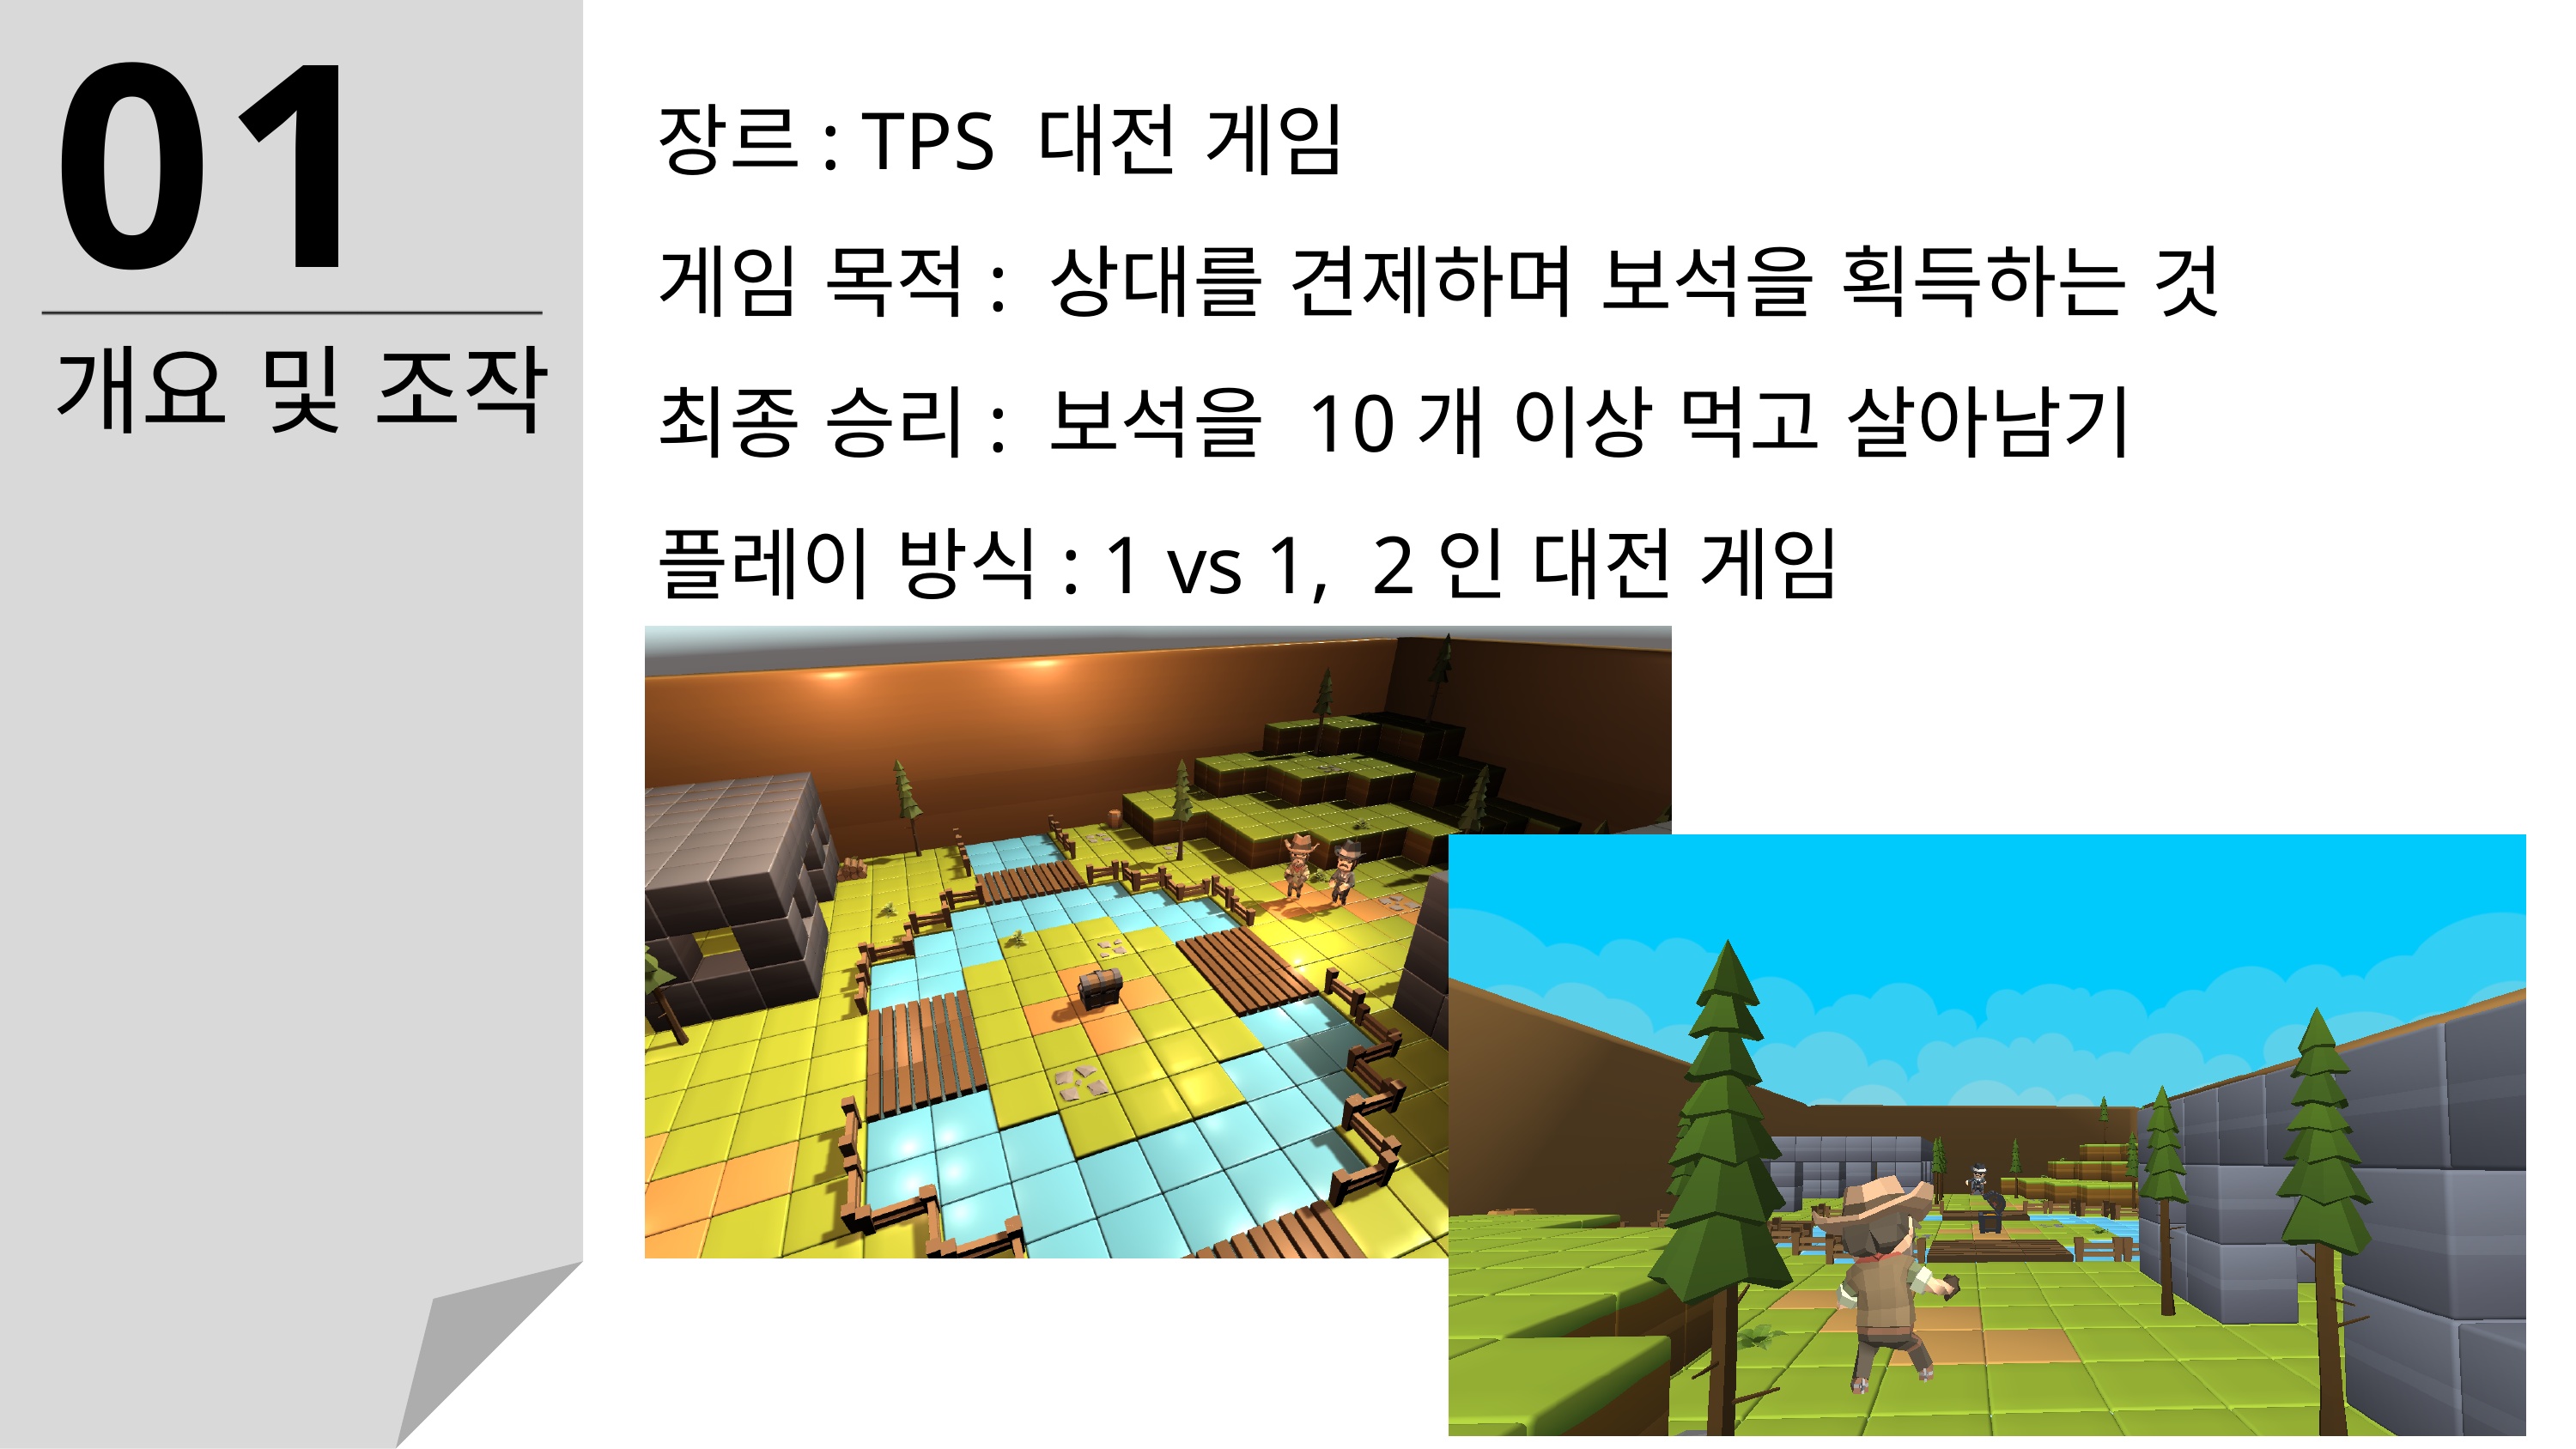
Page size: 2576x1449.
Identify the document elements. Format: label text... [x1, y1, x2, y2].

text_box 개요 및 조작 [0, 323, 564, 439]
picture [645, 626, 2526, 1436]
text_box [40, 307, 543, 318]
text_box [0, 0, 586, 1449]
text_box 01 [39, 323, 473, 360]
text_box 01 [39, 0, 473, 308]
text_box 장르: TPS 대전 게임 게임 목적: 상대를 견제하며 보석을 획득하는 것 최종 승리: 보석을 10개 이상 먹고 살아남기 플레이 방식: 1 vs 1, 2인 대전 게임 [644, 70, 2469, 628]
